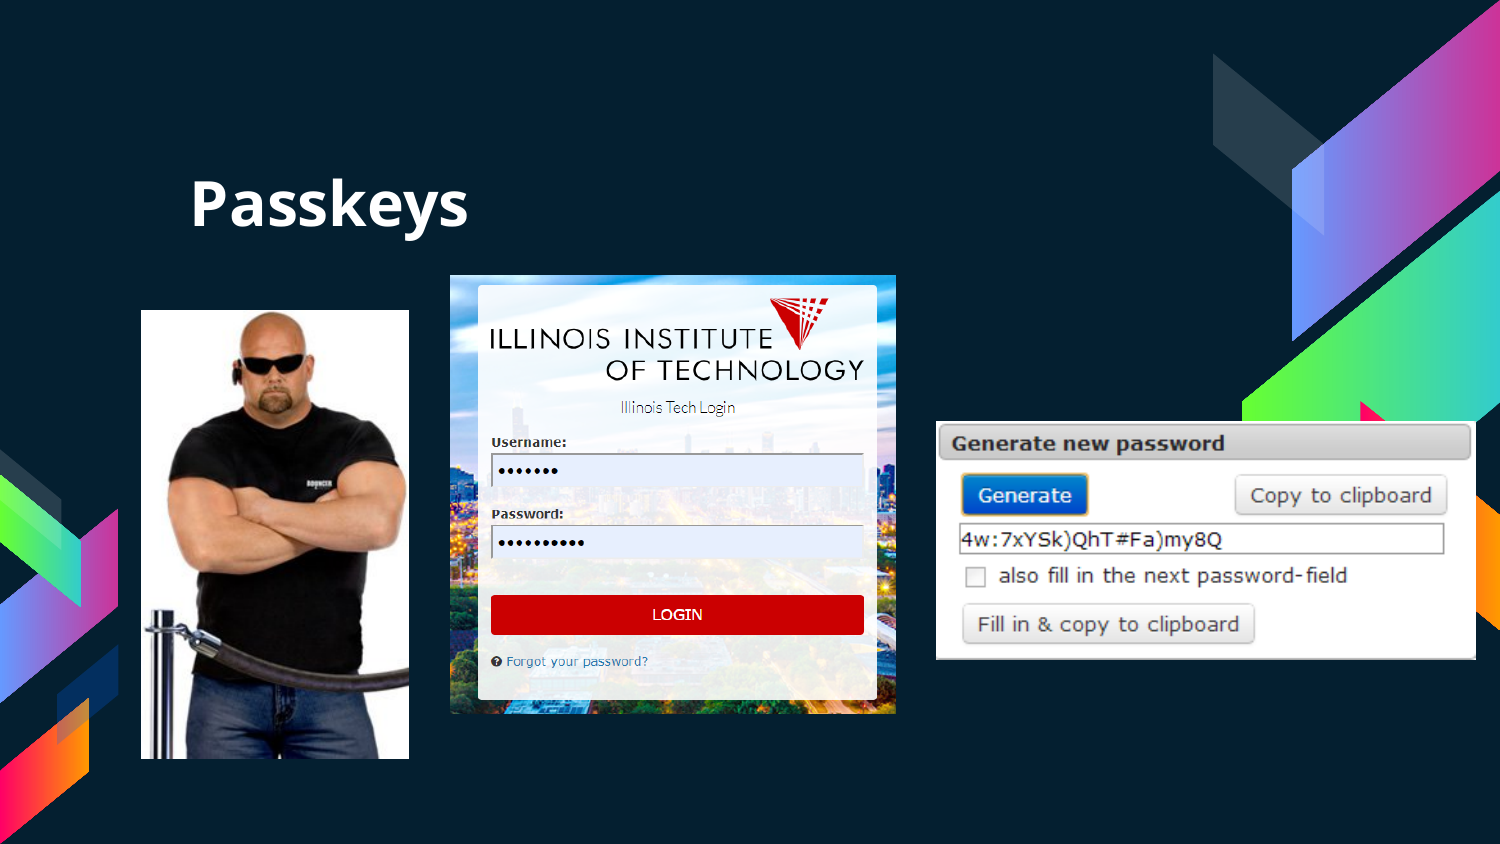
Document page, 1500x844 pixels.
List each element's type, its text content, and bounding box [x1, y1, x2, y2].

title Passkeys [175, 149, 1155, 255]
picture [449, 275, 896, 714]
picture [141, 310, 410, 759]
picture [935, 421, 1476, 660]
